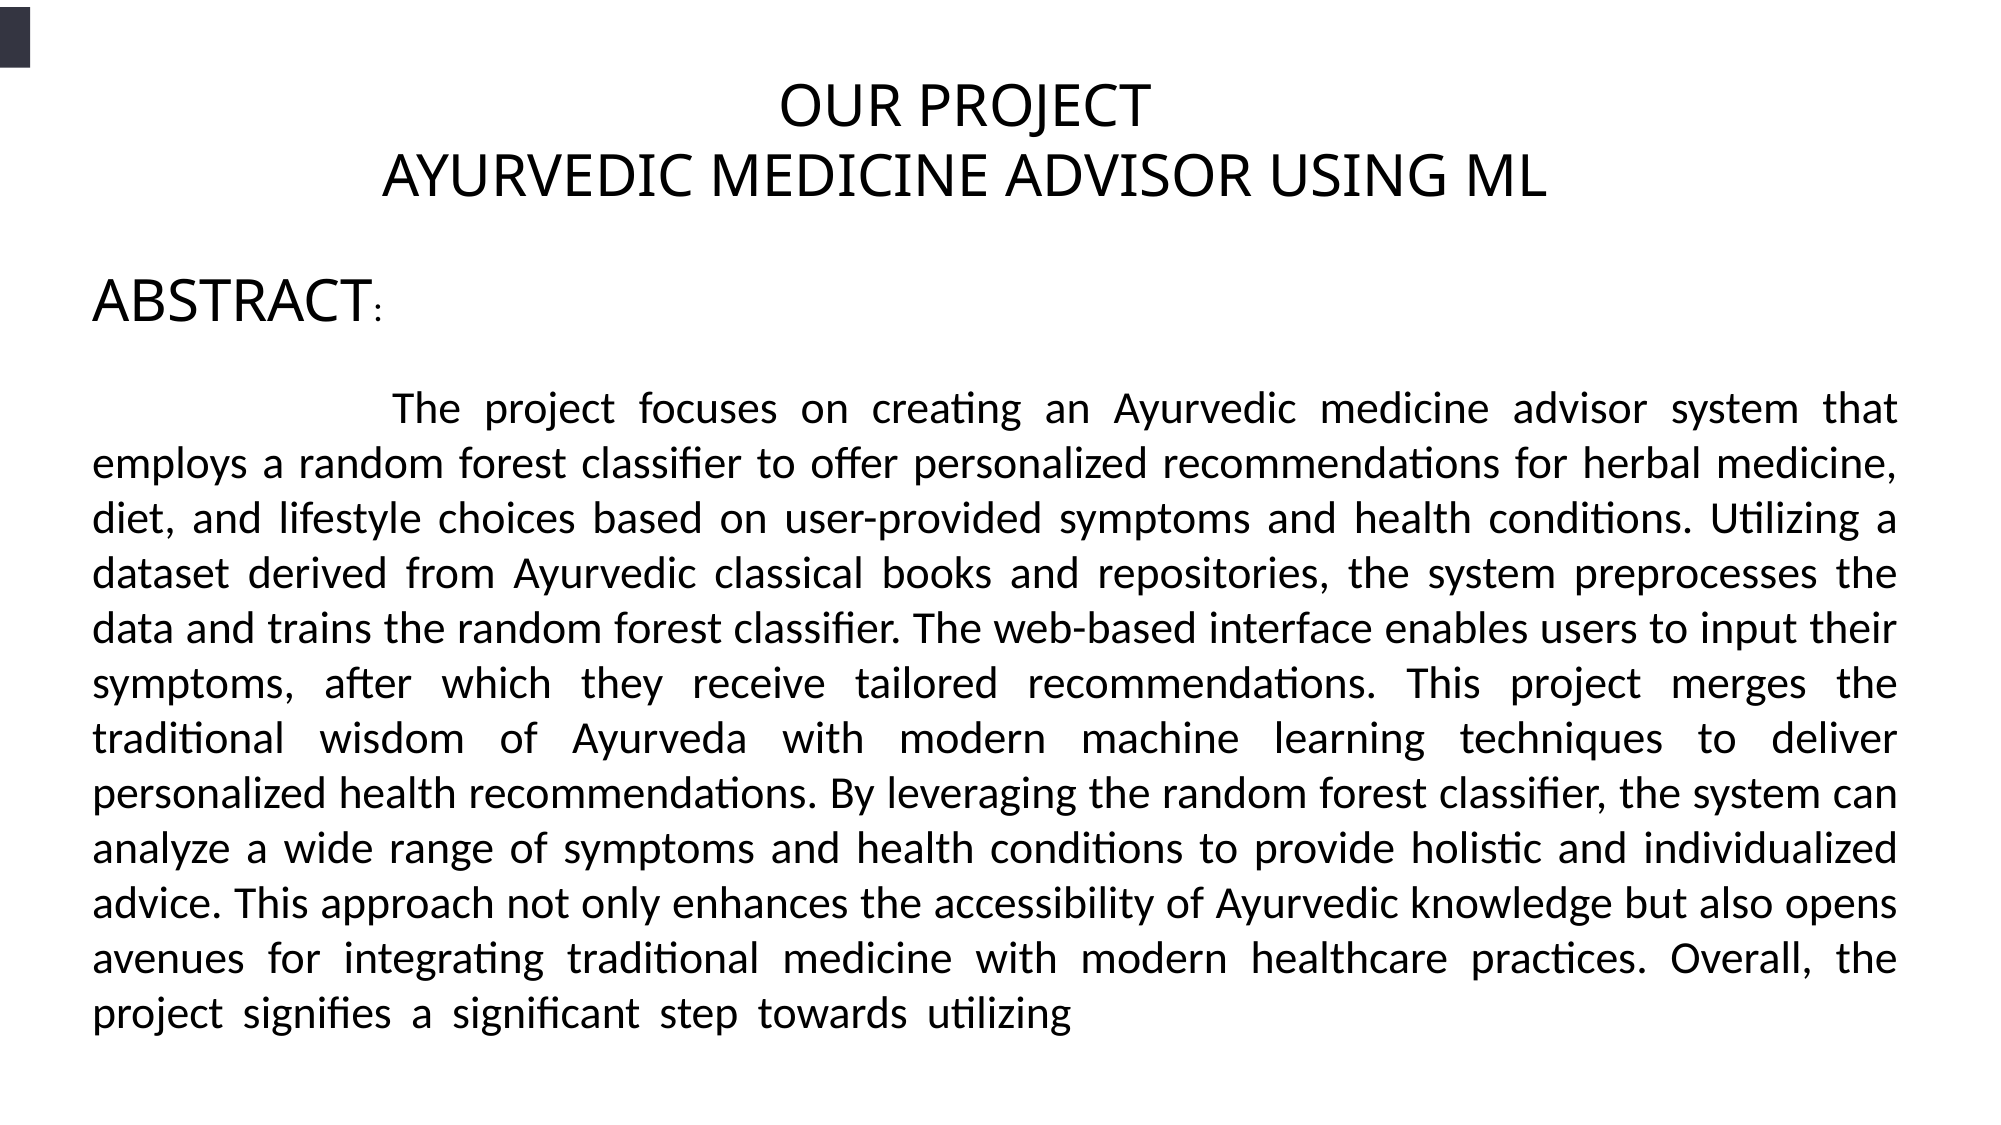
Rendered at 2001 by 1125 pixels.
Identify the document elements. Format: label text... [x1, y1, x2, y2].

text_box [0, 7, 31, 68]
text_box OUR PROJECT AYURVEDIC MEDICINE ADVISOR USING ML [128, 60, 1802, 216]
text_box ABSTRACT: The project focuses on creating an Ayurvedic medicine advisor system that employs a random forest classifier to offer personalized recommendations for herbal medicine, diet, and lifestyle choices based on user-provided symptoms and health conditions. Utilizing a dataset derived from Ayurvedic classical books and repositories, the system preprocesses the data and trains the random forest classifier. The web-based interface enables users to input their symptoms, after which they receive tailored recommendations. This project merges the traditional wisdom of Ayurveda with modern machine learning techniques to deliver personalized health recommendations. By leveraging the random forest classifier, the system can analyze a wide range of symptoms and health conditions to provide holistic and individualized advice. This approach not only enhances the accessibility of Ayurvedic knowledge but also opens avenues for integrating traditional medicine with modern healthcare practices. Overall, the project signifies a significant step towards utilizing technology to preserve and promote traditional medicinal systems like Ayurveda [77, 255, 1915, 1090]
